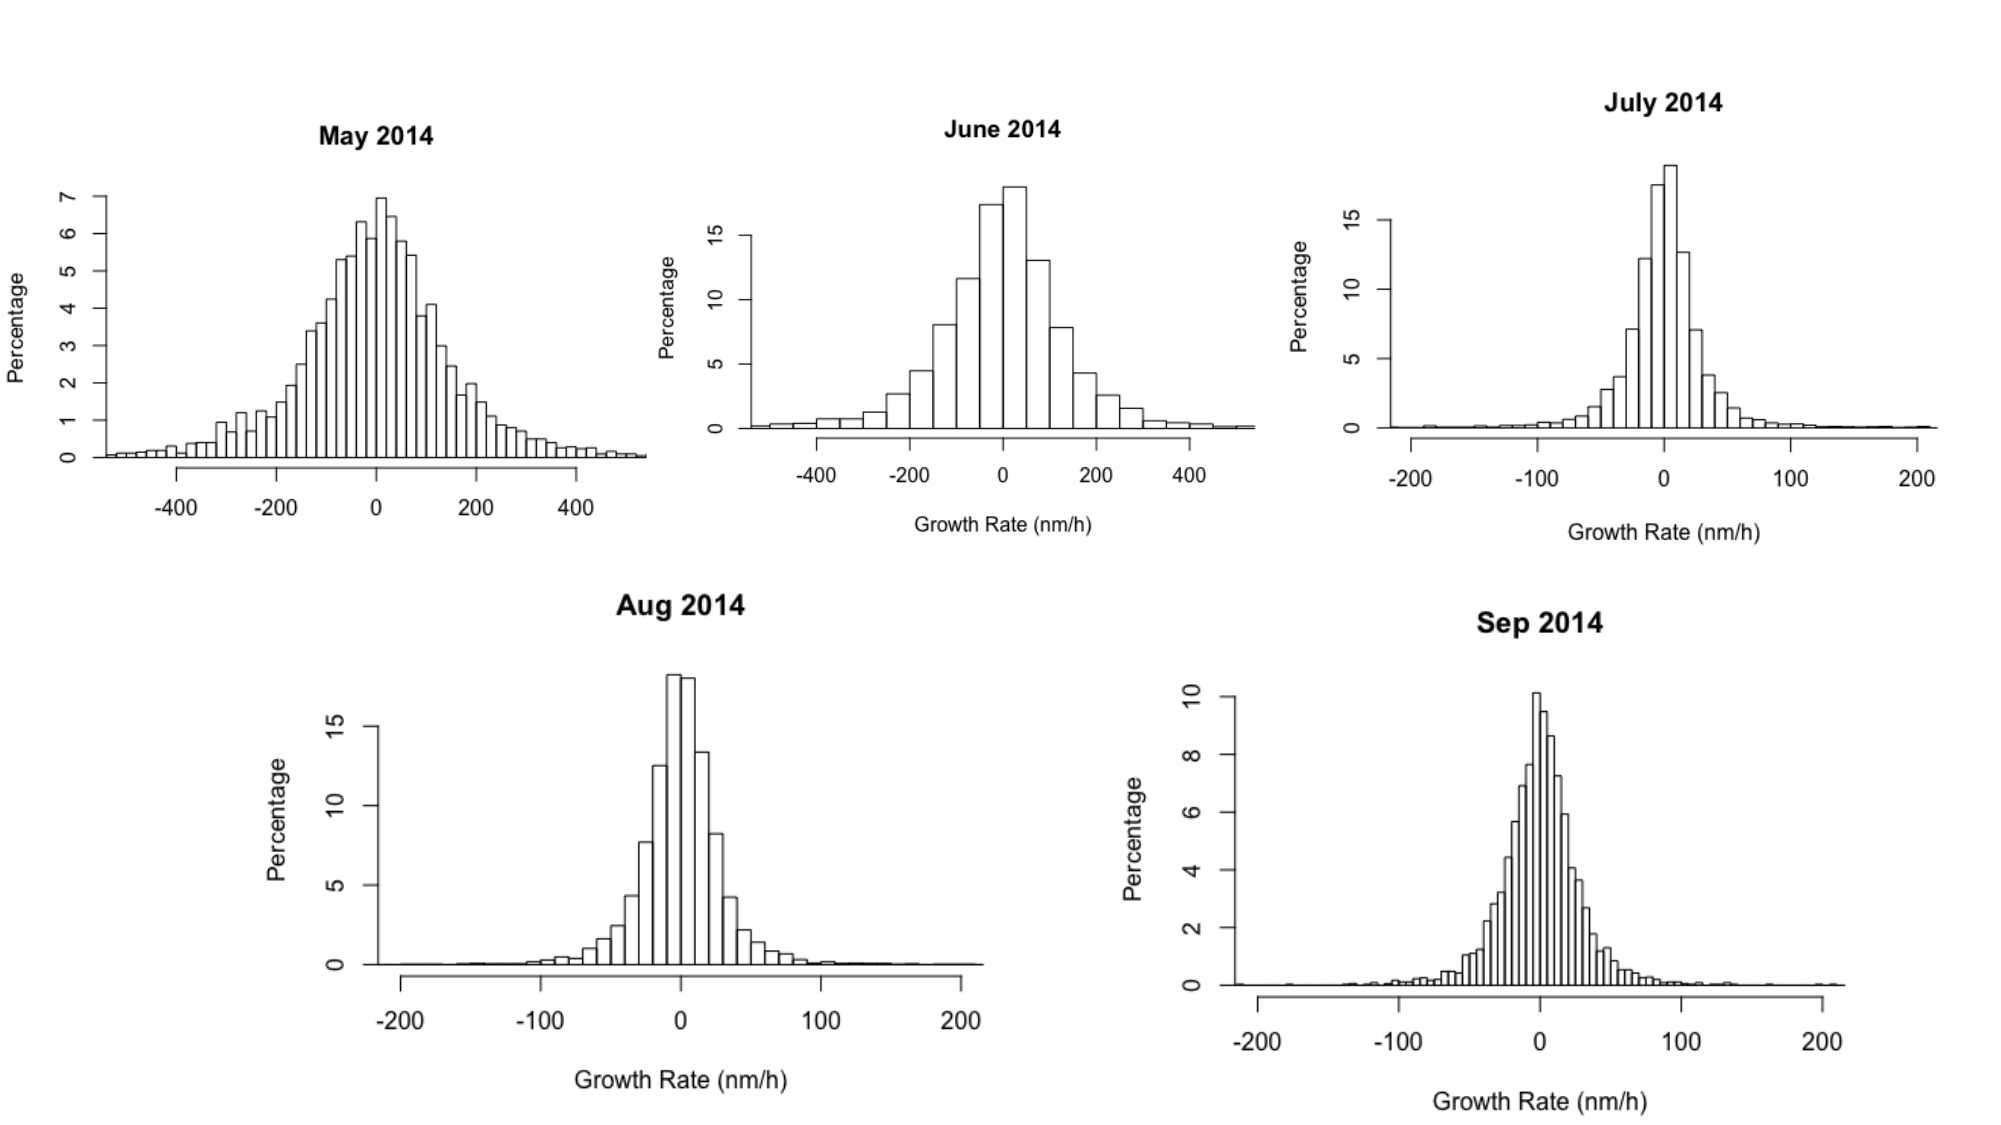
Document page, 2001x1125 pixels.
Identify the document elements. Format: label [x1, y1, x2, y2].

picture [259, 47, 1993, 1125]
list [0, 81, 652, 601]
